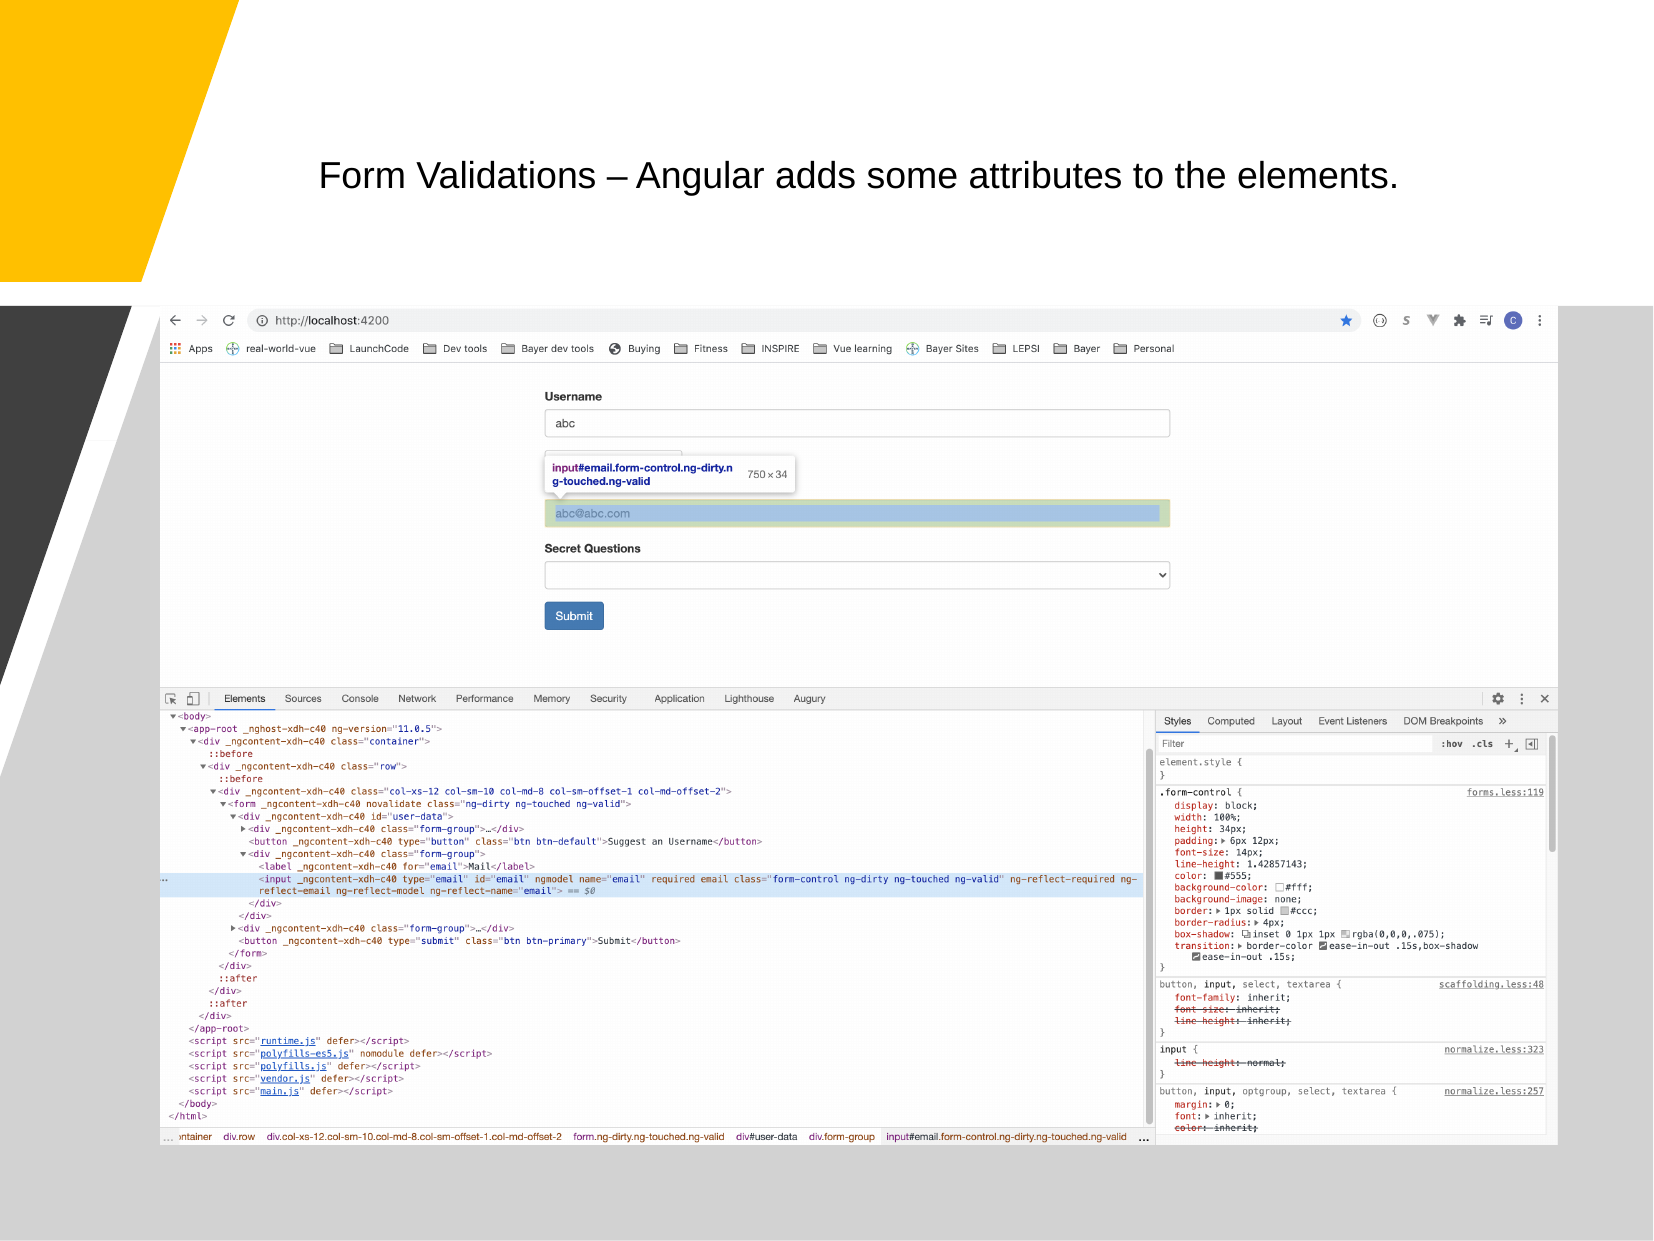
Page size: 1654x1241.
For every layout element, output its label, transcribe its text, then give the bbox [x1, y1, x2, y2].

text_box [0, 304, 134, 686]
picture [160, 306, 1558, 1145]
text_box [0, 304, 1654, 1241]
title Form Validations – Angular adds some attributes to the elements. [224, 66, 1495, 282]
text_box [0, 0, 241, 283]
